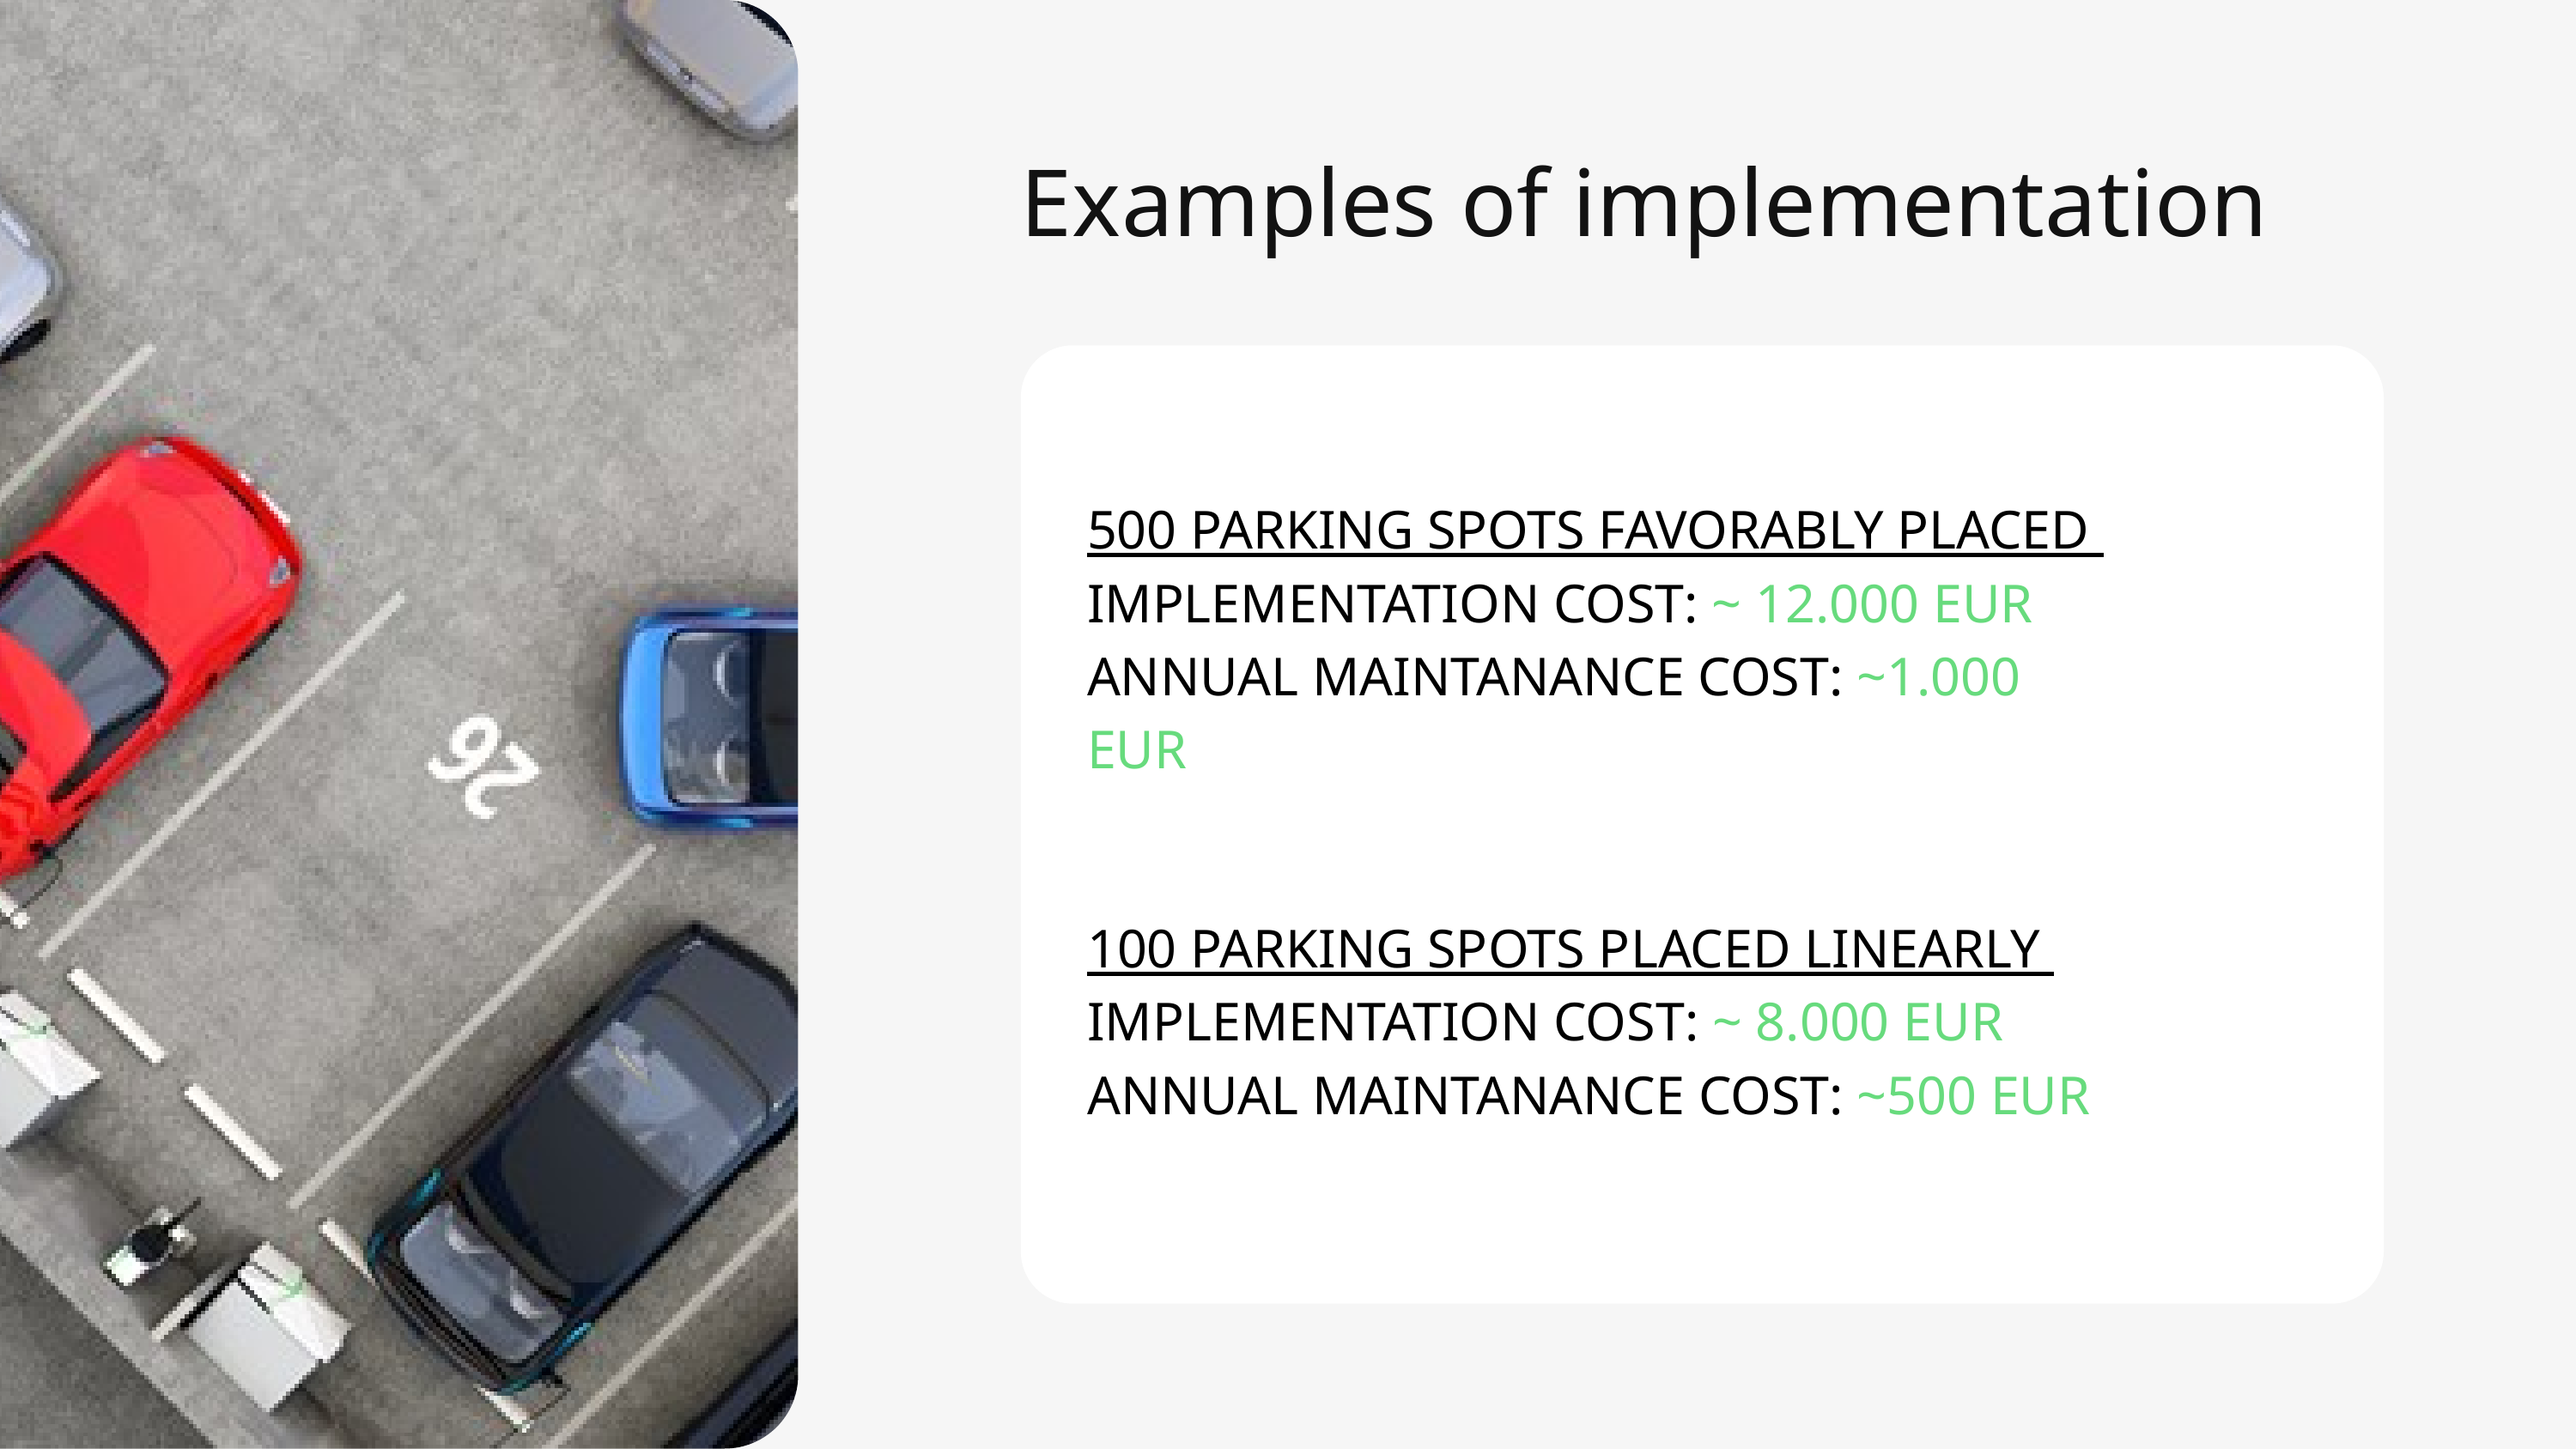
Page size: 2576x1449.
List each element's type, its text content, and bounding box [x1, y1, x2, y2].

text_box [1020, 345, 2385, 1304]
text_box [0, 0, 799, 1449]
text_box Examples of implementation [1020, 143, 2384, 255]
